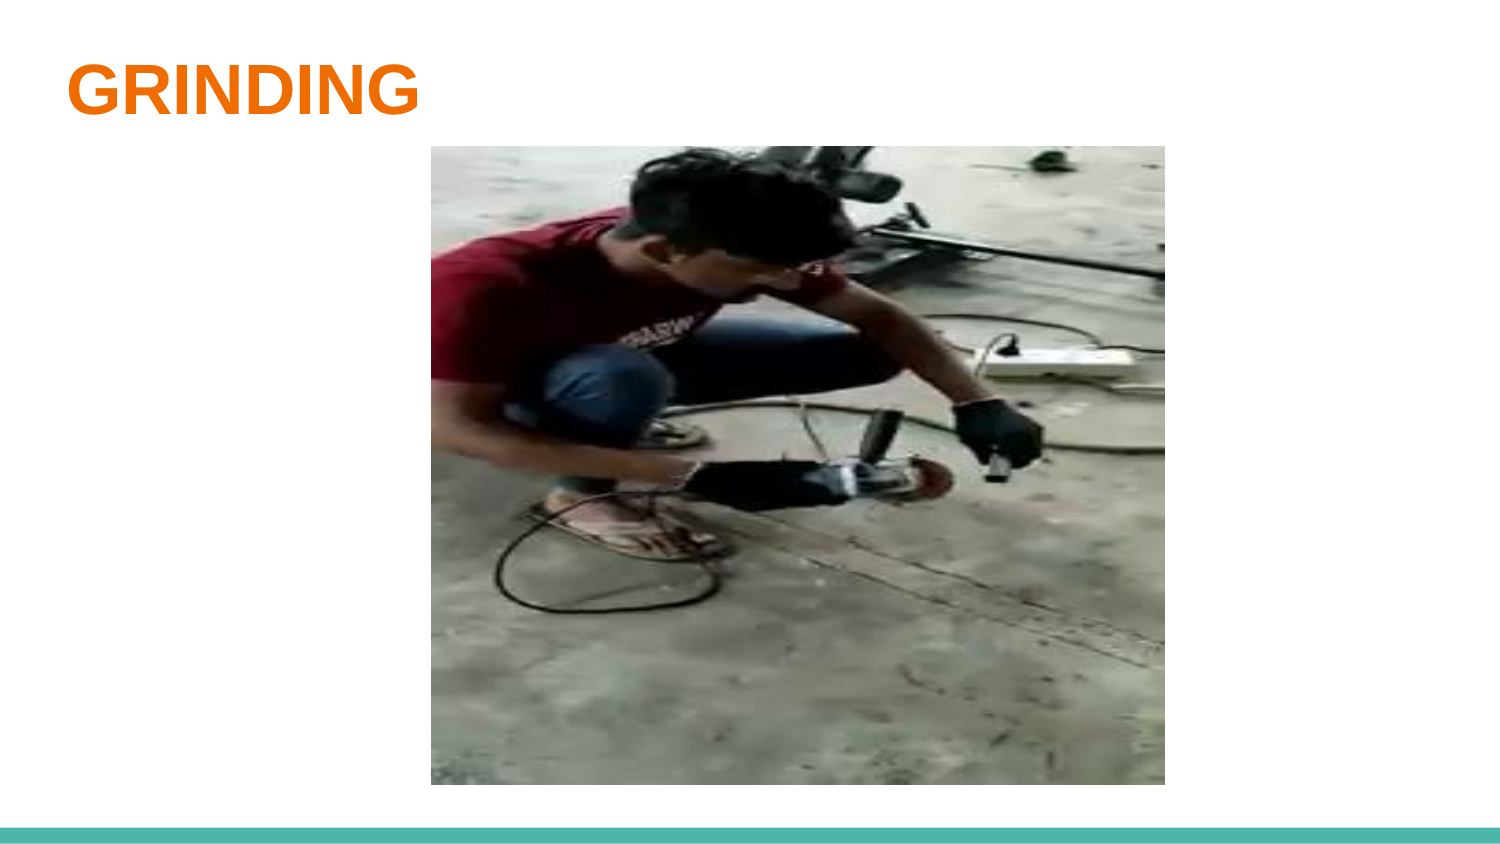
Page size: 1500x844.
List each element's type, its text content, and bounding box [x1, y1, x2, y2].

picture [431, 146, 1165, 786]
title GRINDING [51, 27, 1449, 144]
